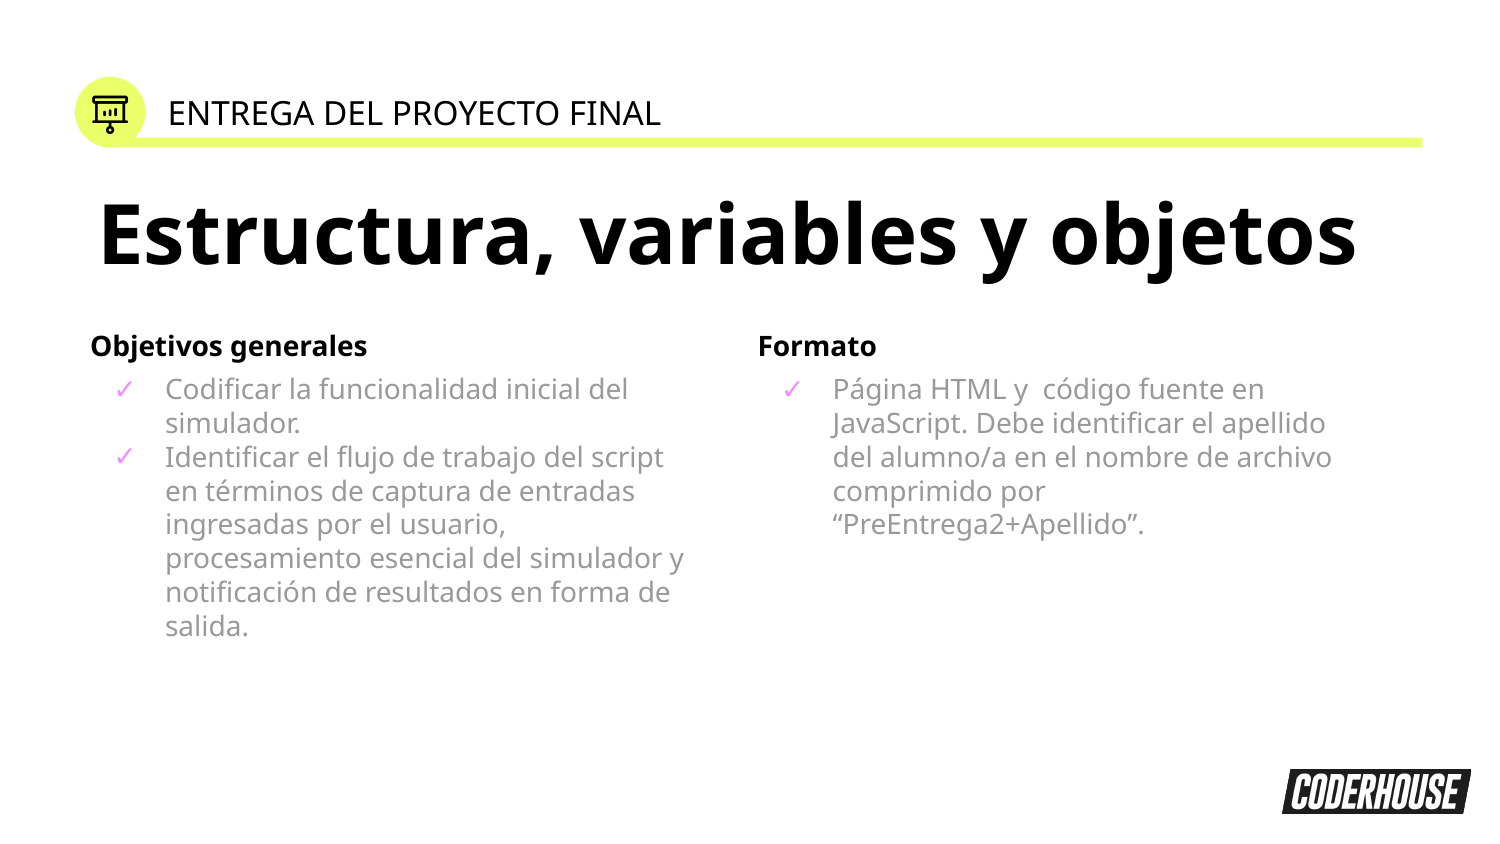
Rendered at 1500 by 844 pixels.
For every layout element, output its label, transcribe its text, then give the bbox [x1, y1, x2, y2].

text_box Objetivos generales Codificar la funcionalidad inicial del simulador. Identificar el flujo de trabajo del script en términos de captura de entradas ingresadas por el usuario, procesamiento esencial del simulador y notificación de resultados en forma de salida. [74, 312, 704, 707]
text_box Estructura, variables y objetos [82, 177, 1440, 298]
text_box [74, 76, 146, 148]
picture [1281, 769, 1471, 814]
text_box Formato Página HTML y código fuente en JavaScript. Debe identificar el apellido del alumno/a en el nombre de archivo comprimido por “PreEntrega2+Apellido”. [742, 312, 1372, 556]
text_box [150, 137, 1423, 148]
text_box ENTREGA DEL PROYECTO FINAL [152, 76, 678, 137]
